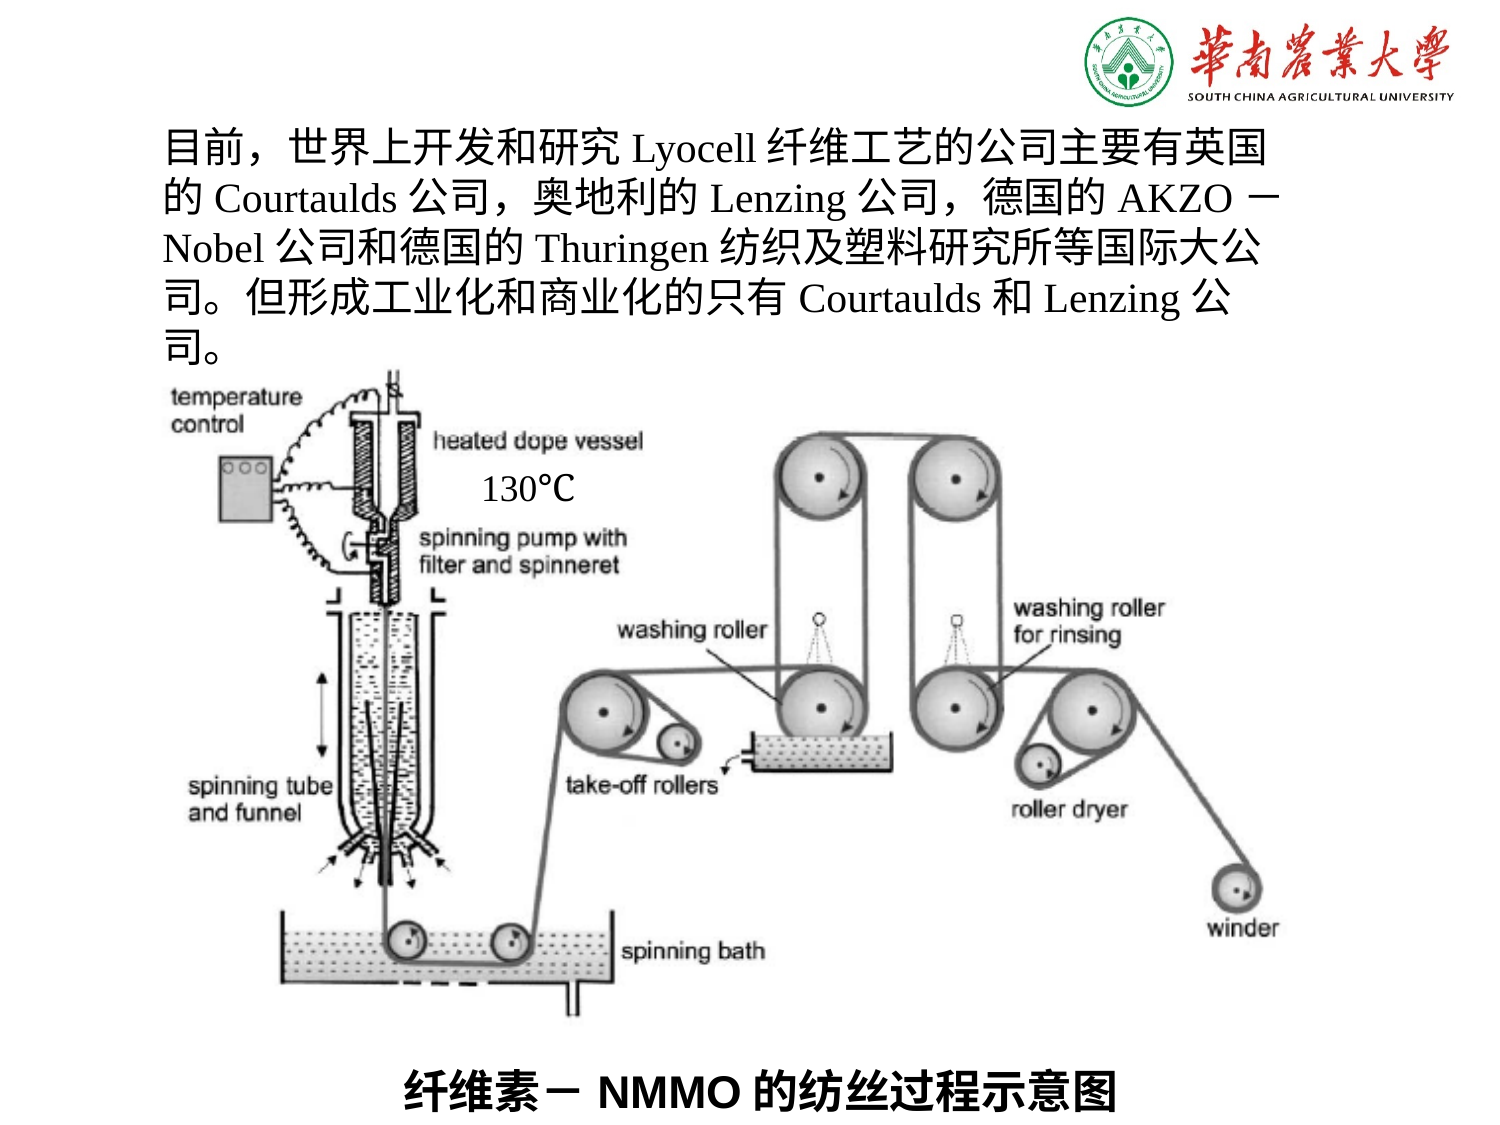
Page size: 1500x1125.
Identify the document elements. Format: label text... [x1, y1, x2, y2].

picture [1024, 0, 1500, 125]
text_box 纤维素－NMMO的纺丝过程示意图 [388, 1055, 1144, 1125]
text_box 目前，世界上开发和研究Lyocell纤维工艺的公司主要有英国的Courtaulds公司，奥地利的Lenzing公司，德国的AKZO－Nobel公司和德国的Thuringen纺织及塑料研究所等国际大公司。但形成工业化和商业化的只有Courtaulds和Lenzing公司。 [147, 113, 1317, 355]
picture [135, 355, 1318, 1047]
